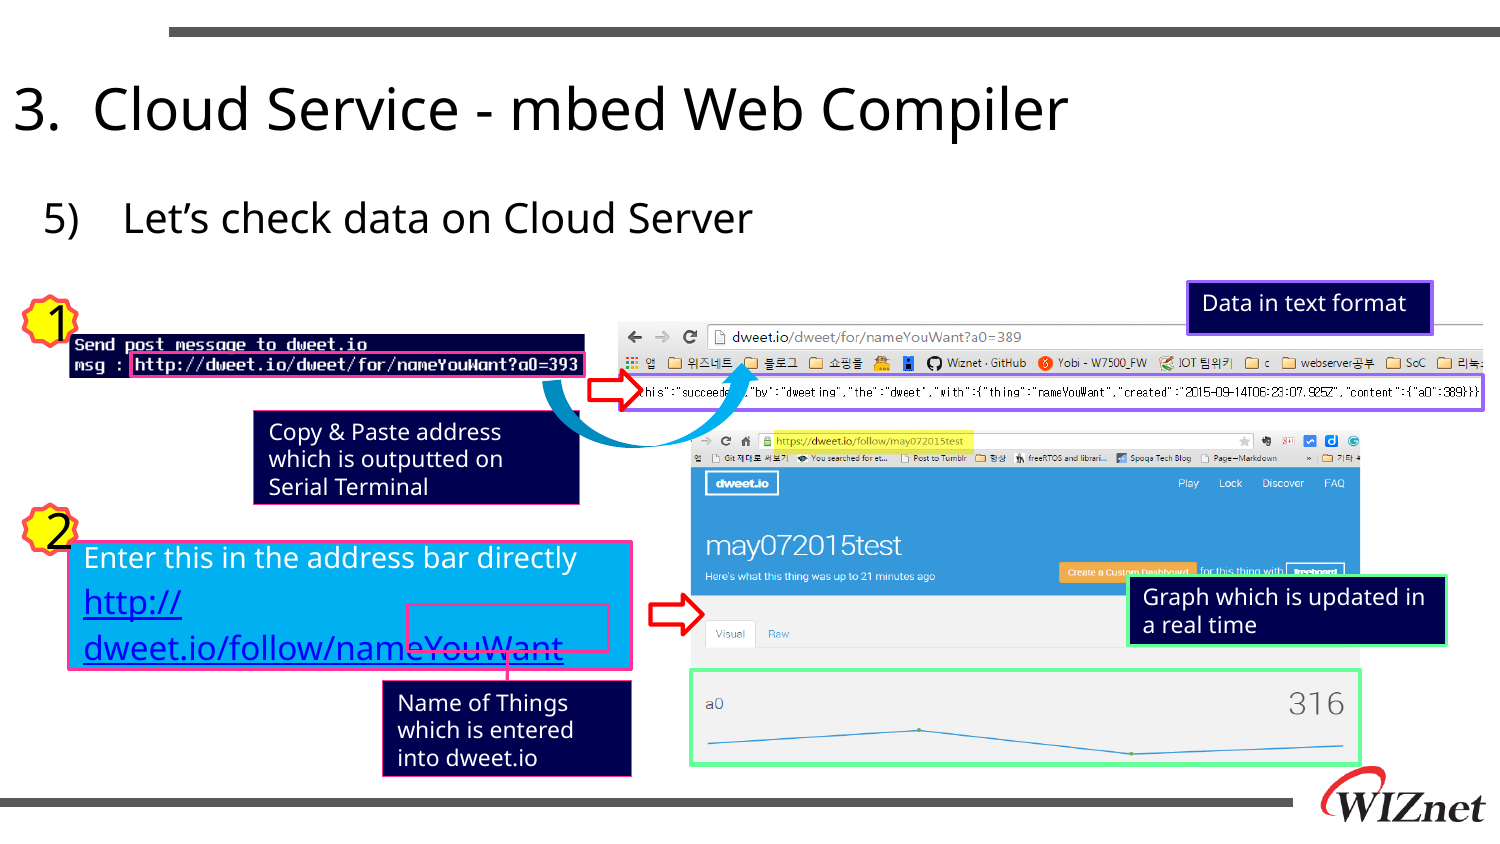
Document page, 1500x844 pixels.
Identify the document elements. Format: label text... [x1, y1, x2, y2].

text_box Copy & Paste address which is outputted on Serial Terminal [253, 410, 580, 505]
picture [69, 334, 585, 379]
text_box 1 [21, 294, 79, 348]
text_box [540, 386, 684, 451]
text_box Graph which is updated in a real time [1366, 575, 1447, 646]
text_box [587, 378, 612, 403]
title 3. Cloud Service - mbed Web Compiler [0, 52, 1500, 162]
text_box [405, 602, 610, 653]
text_box Name of Things which is entered into dweet.io [382, 680, 632, 777]
text_box Data in text format [1187, 281, 1433, 320]
text_box 2 [21, 502, 79, 557]
text_box [648, 592, 685, 637]
picture [617, 321, 1484, 765]
picture [1316, 762, 1486, 822]
subtitle 5) Let’s check data on Cloud Server [29, 185, 1471, 269]
text_box Enter this in the address bar directly http://dweet.io/follow/nameYouWant [68, 541, 632, 670]
